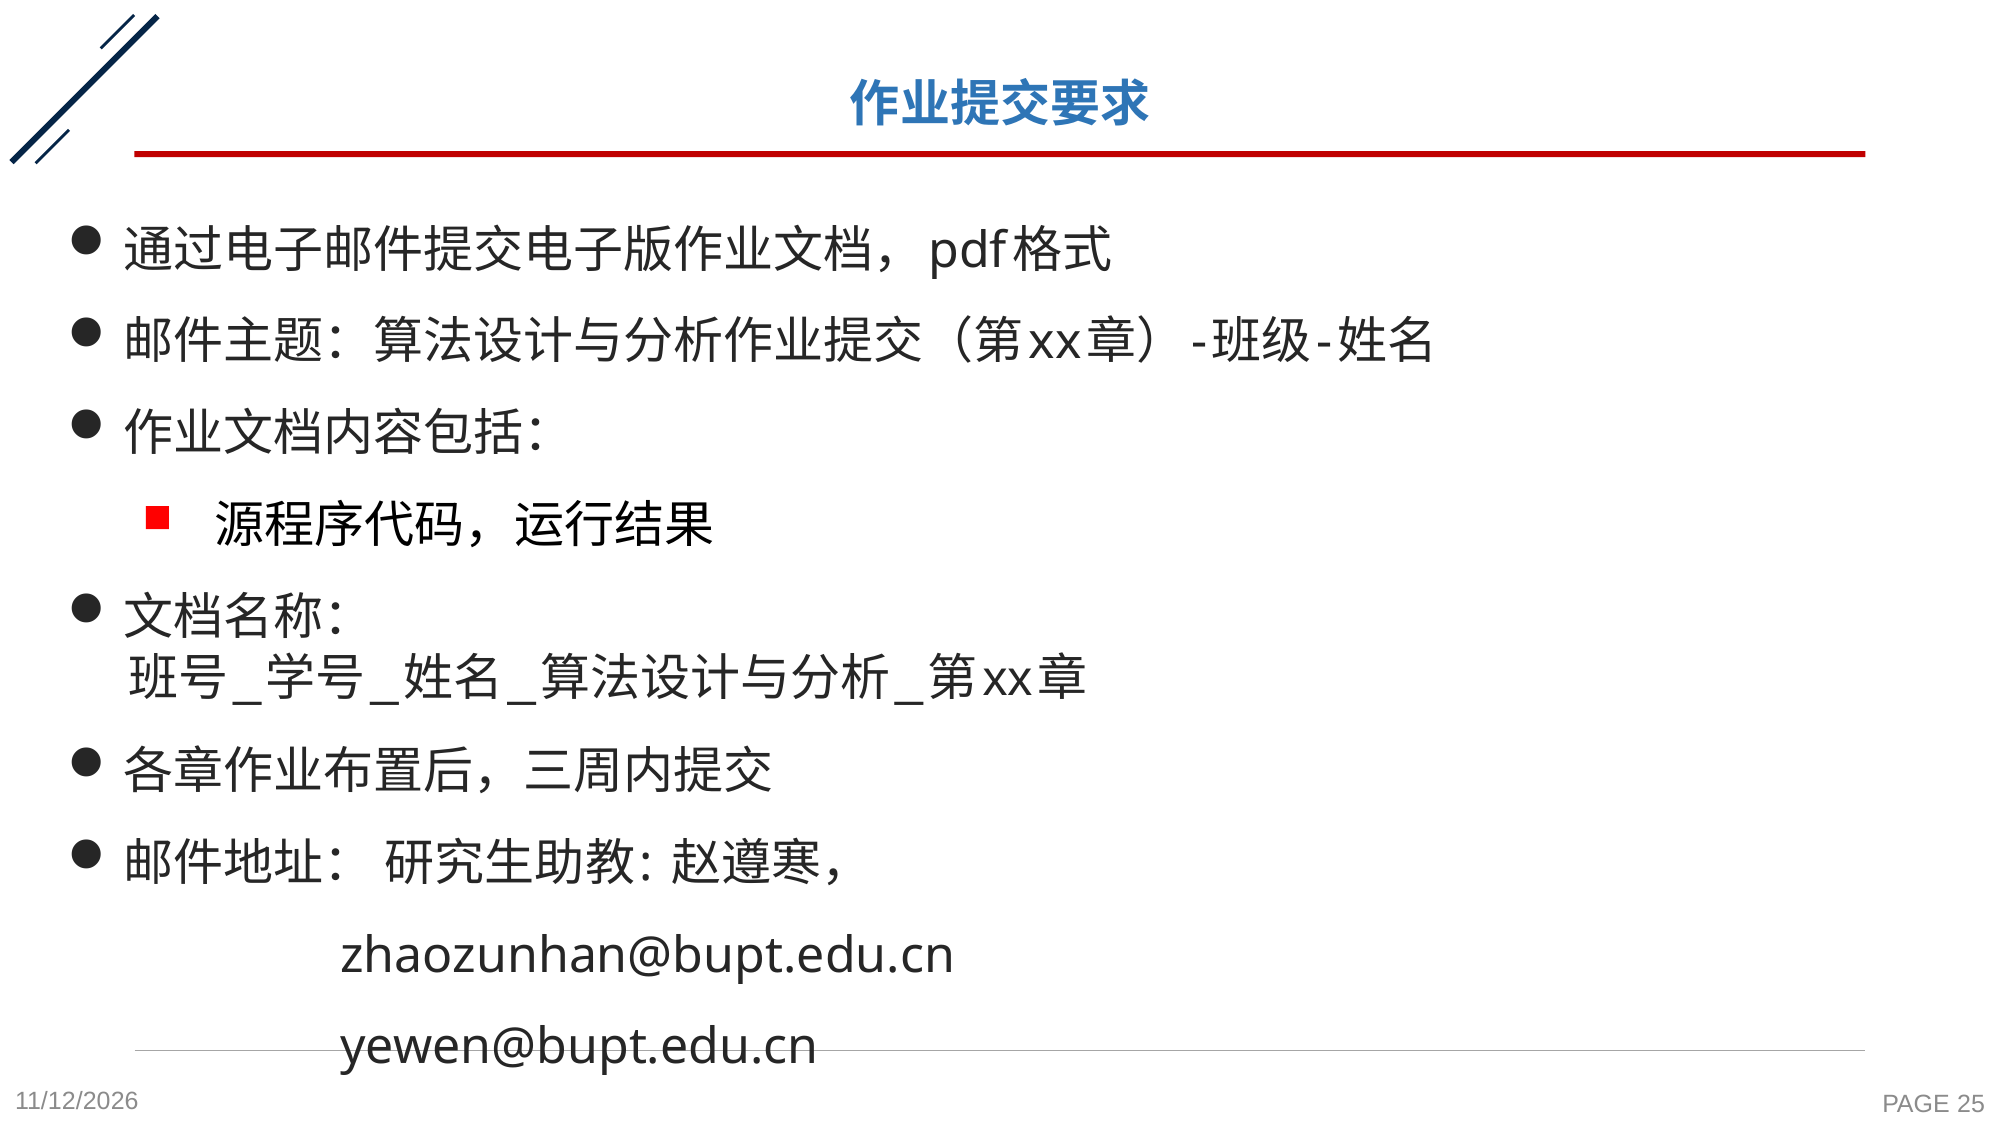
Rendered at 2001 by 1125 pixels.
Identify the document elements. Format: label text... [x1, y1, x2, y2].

slide_number PAGE 25 [1950, 1077, 2000, 1125]
list 通过电子邮件提交电子版作业文档，pdf格式 邮件主题：算法设计与分析作业提交（第xx章）-班级-姓名 作业文档内容包括： 源程序代码，运行结果 文档名称： 班号_学号_姓名_算法设计与分析_第xx章 各章作业布置后，三周内提交 邮件地址： 研究生助教: 赵遵寒， zhaozunhan@bupt.edu.cn yewen@bupt.edu.cn [52, 182, 1950, 1125]
title 作业提交要求 [134, 59, 1866, 150]
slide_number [0, 1073, 52, 1125]
